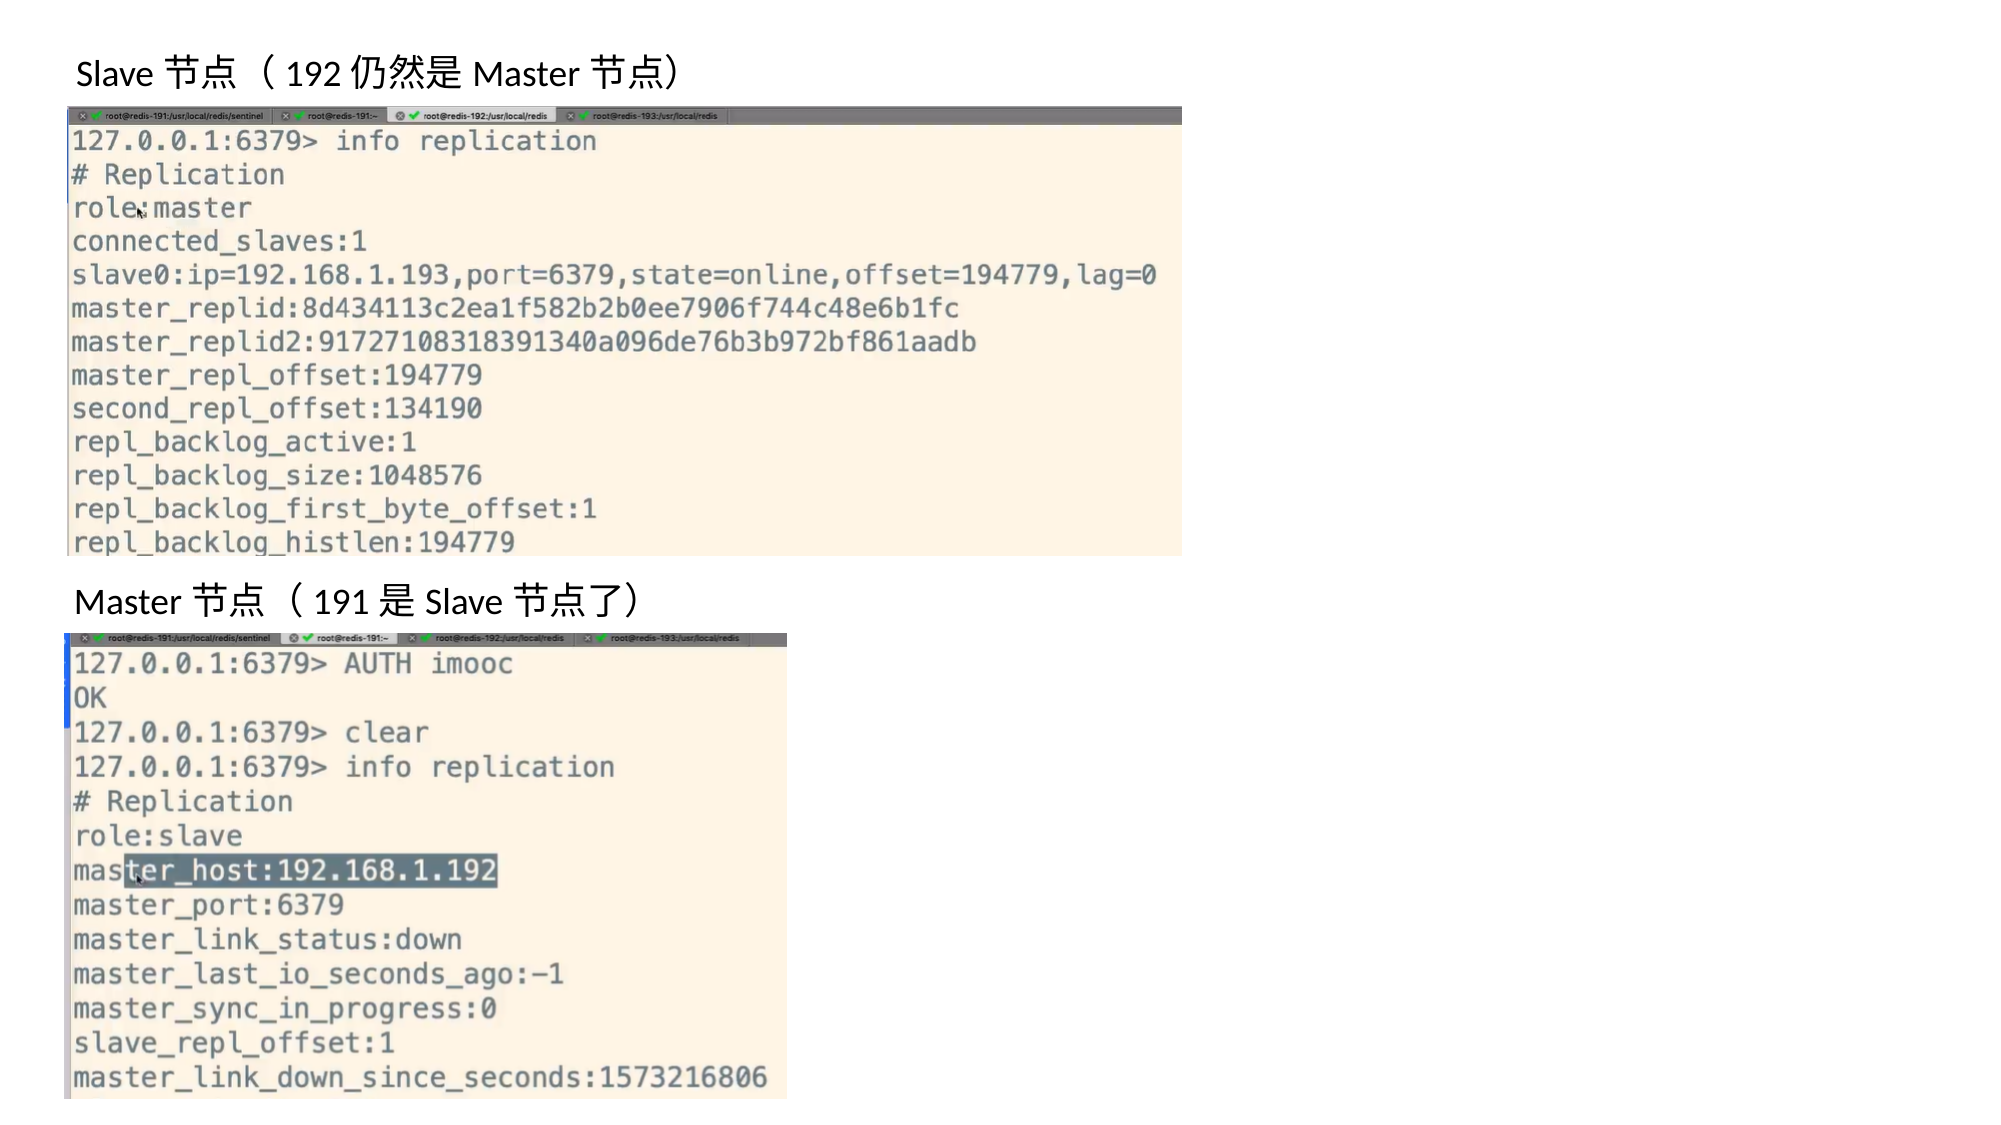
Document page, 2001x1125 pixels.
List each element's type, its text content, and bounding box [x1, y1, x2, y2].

text_box Master节点（191是Slave节点了） [59, 569, 914, 629]
picture [67, 106, 1182, 556]
picture [64, 633, 787, 1099]
text_box Slave节点（192仍然是Master节点） [61, 41, 916, 102]
